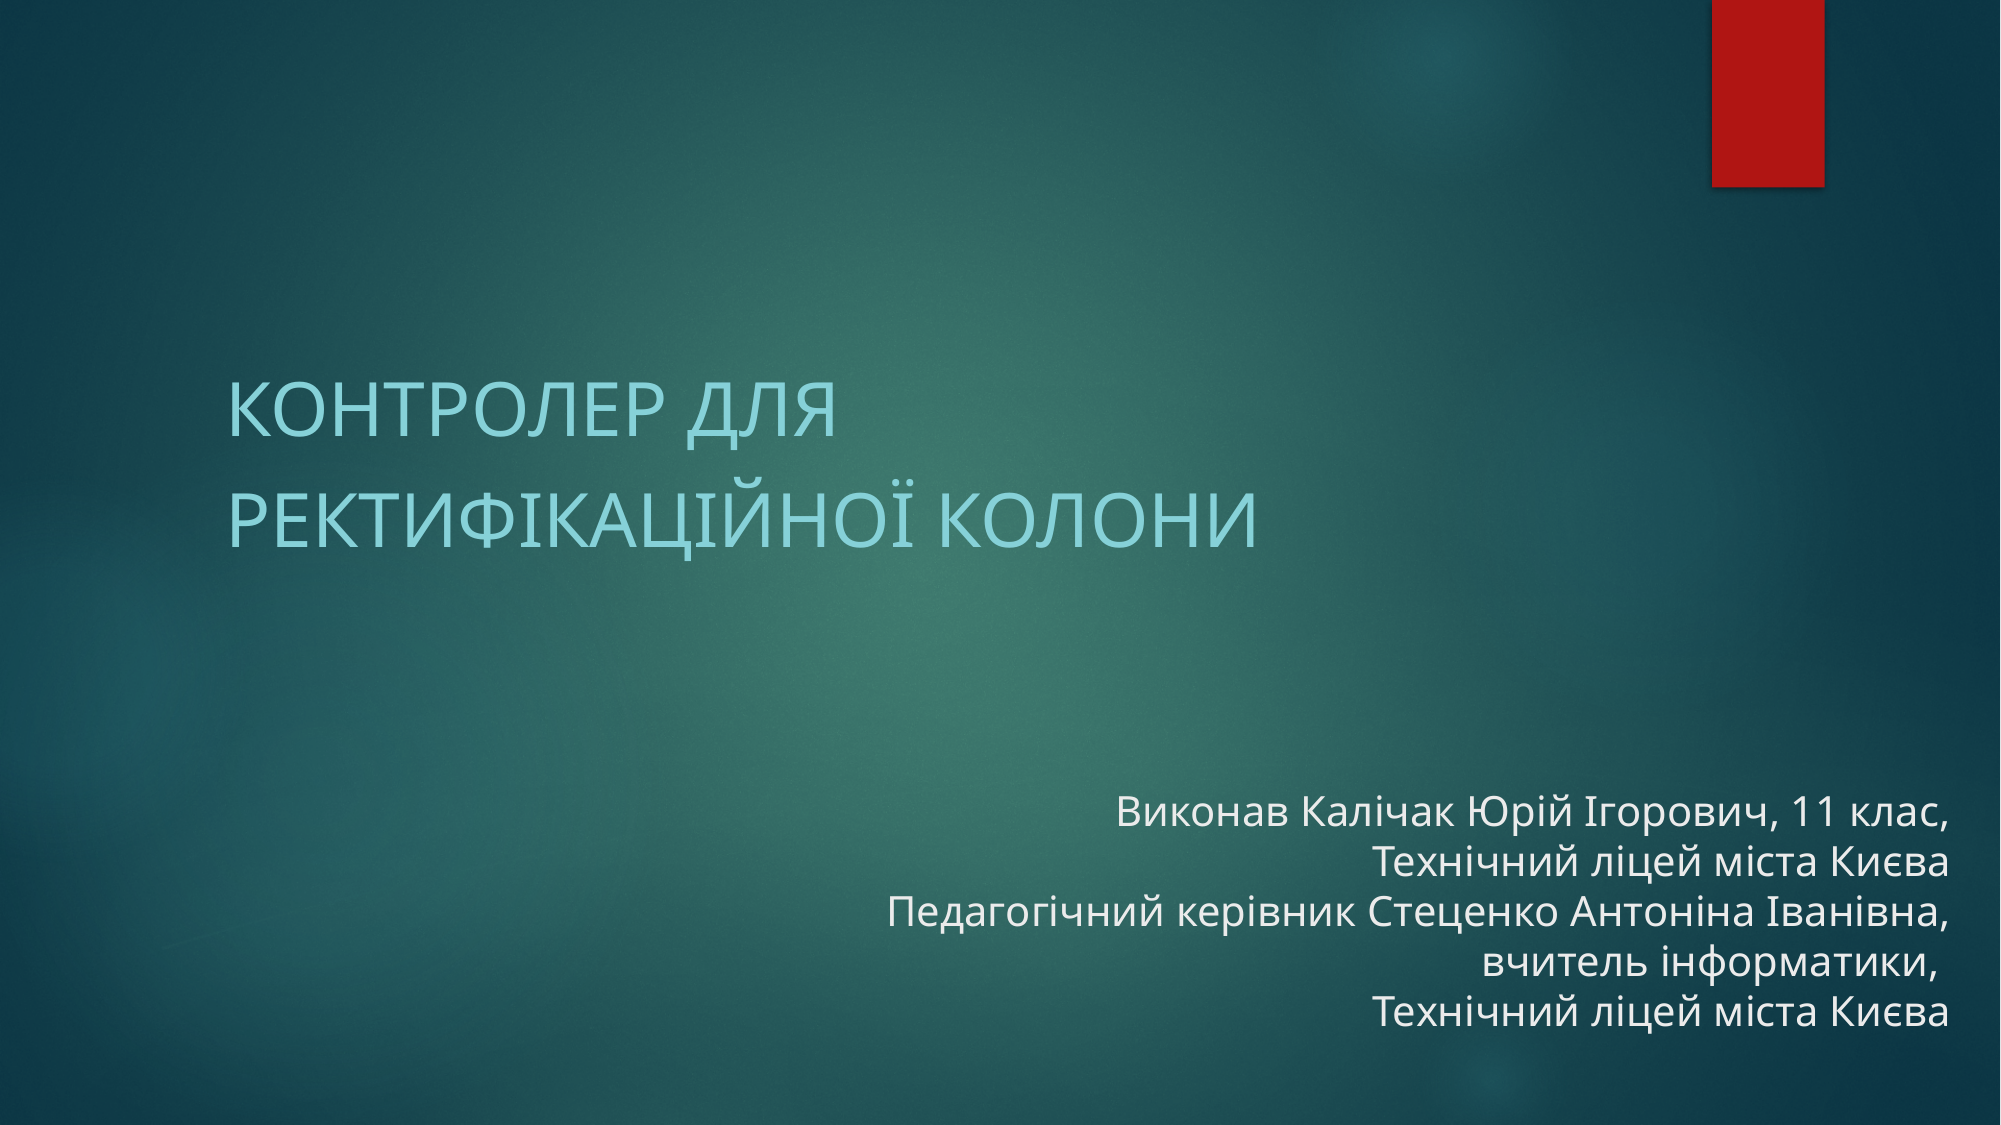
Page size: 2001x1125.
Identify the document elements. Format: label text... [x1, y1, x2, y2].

subtitle КОНТРОЛЕР ДЛЯ РЕКТИФІКАЦІЙНОЇ КОЛОНИ [189, 354, 1638, 562]
title Виконав Калічак Юрій Ігорович, 11 клас, Технічний ліцей міста Києва Педагогічний керівник Стеценко Антоніна Іванівна, вчитель інформатики, Технічний ліцей міста Києва [518, 760, 1966, 1093]
picture [0, 0, 2001, 1125]
